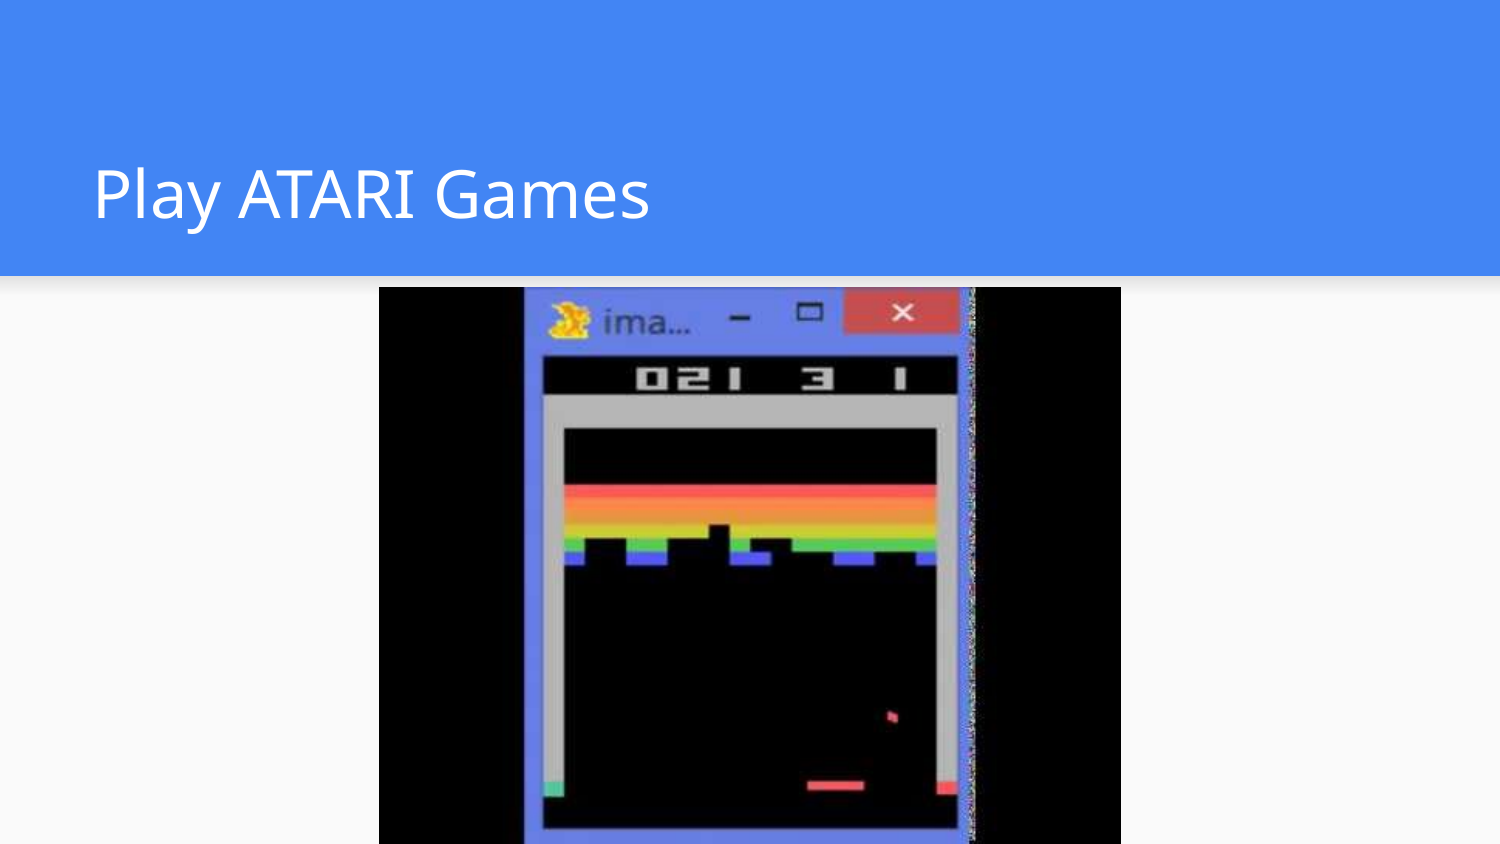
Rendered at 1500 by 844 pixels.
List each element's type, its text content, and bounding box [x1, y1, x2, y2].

title Play ATARI Games [77, 121, 1427, 248]
picture [379, 287, 1121, 844]
